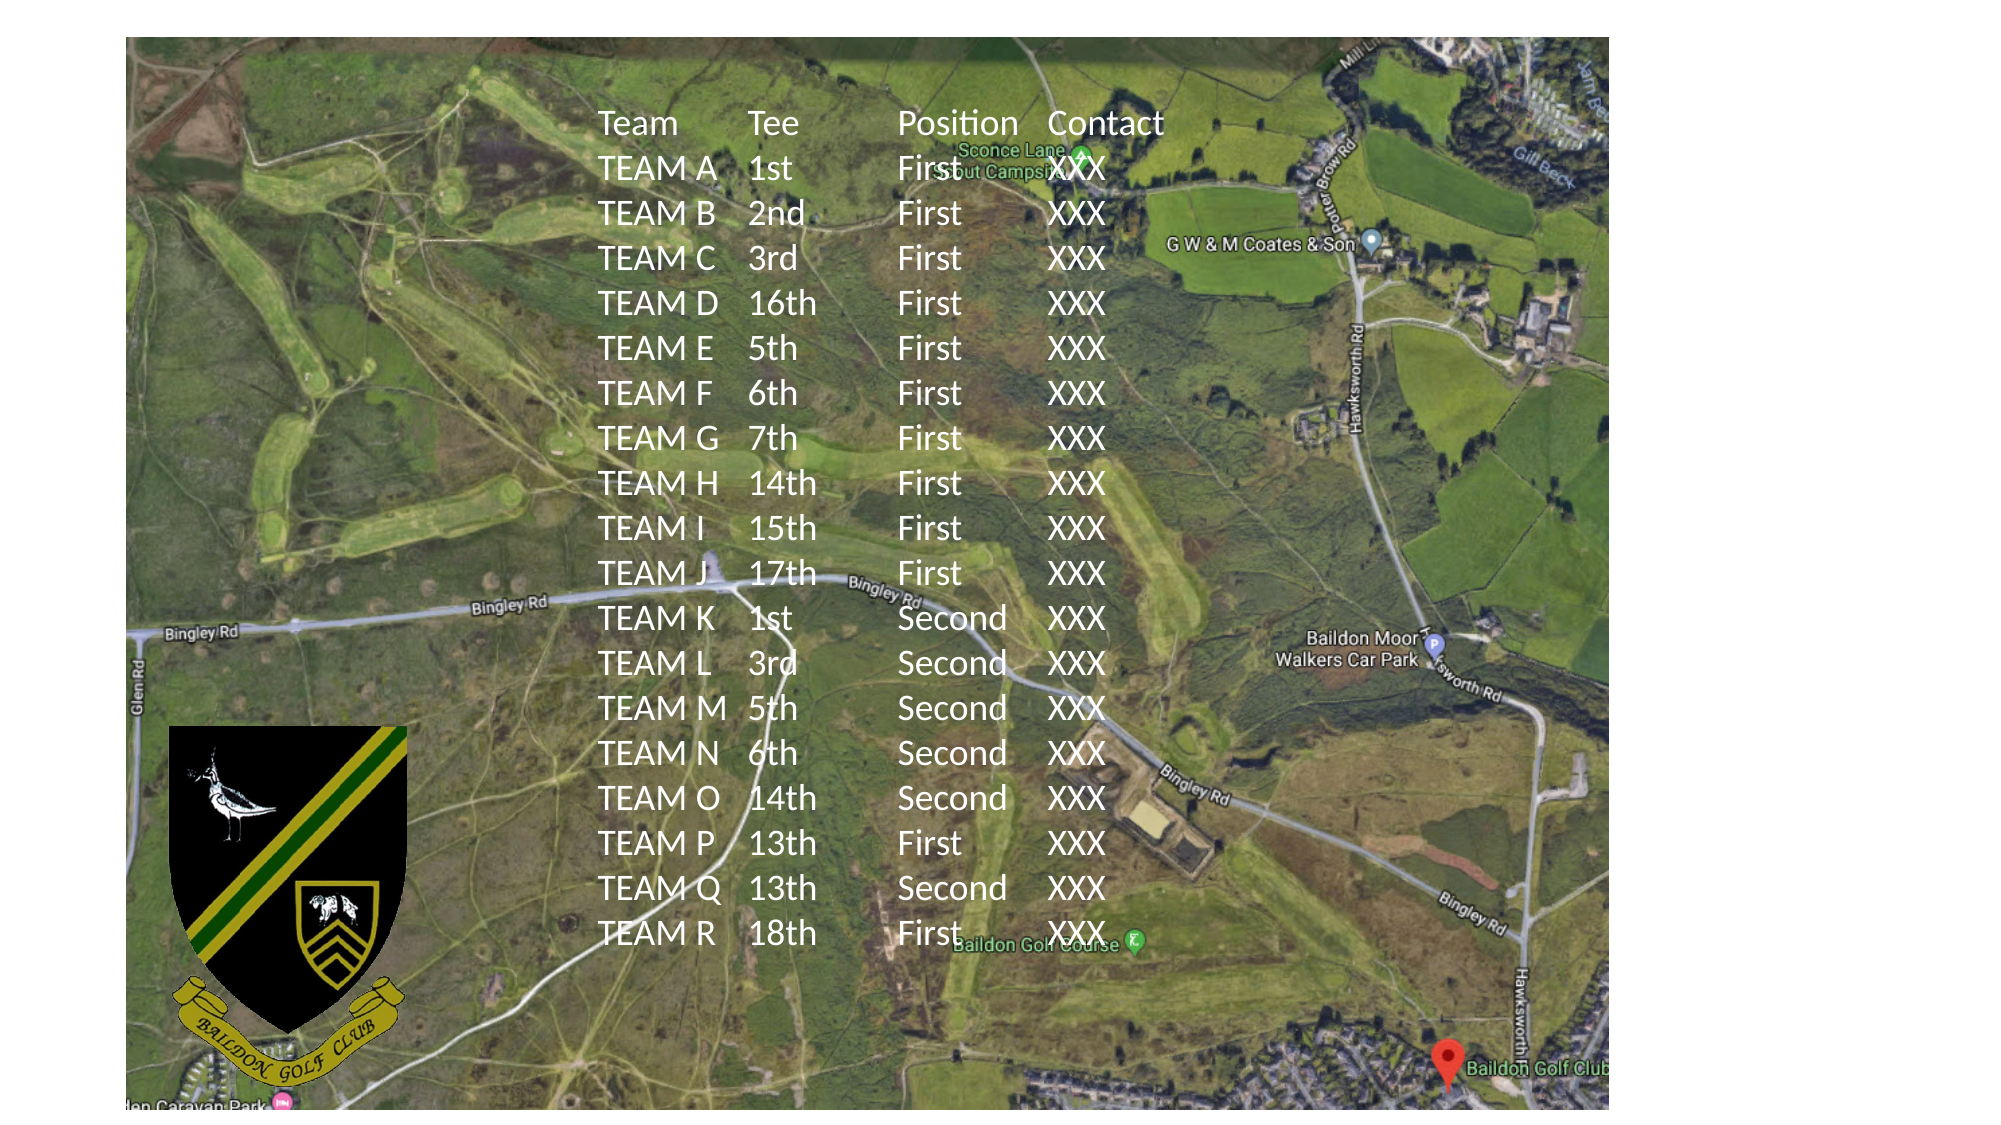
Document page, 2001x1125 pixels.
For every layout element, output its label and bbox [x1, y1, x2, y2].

list [126, 37, 1609, 1110]
picture [167, 724, 407, 1088]
